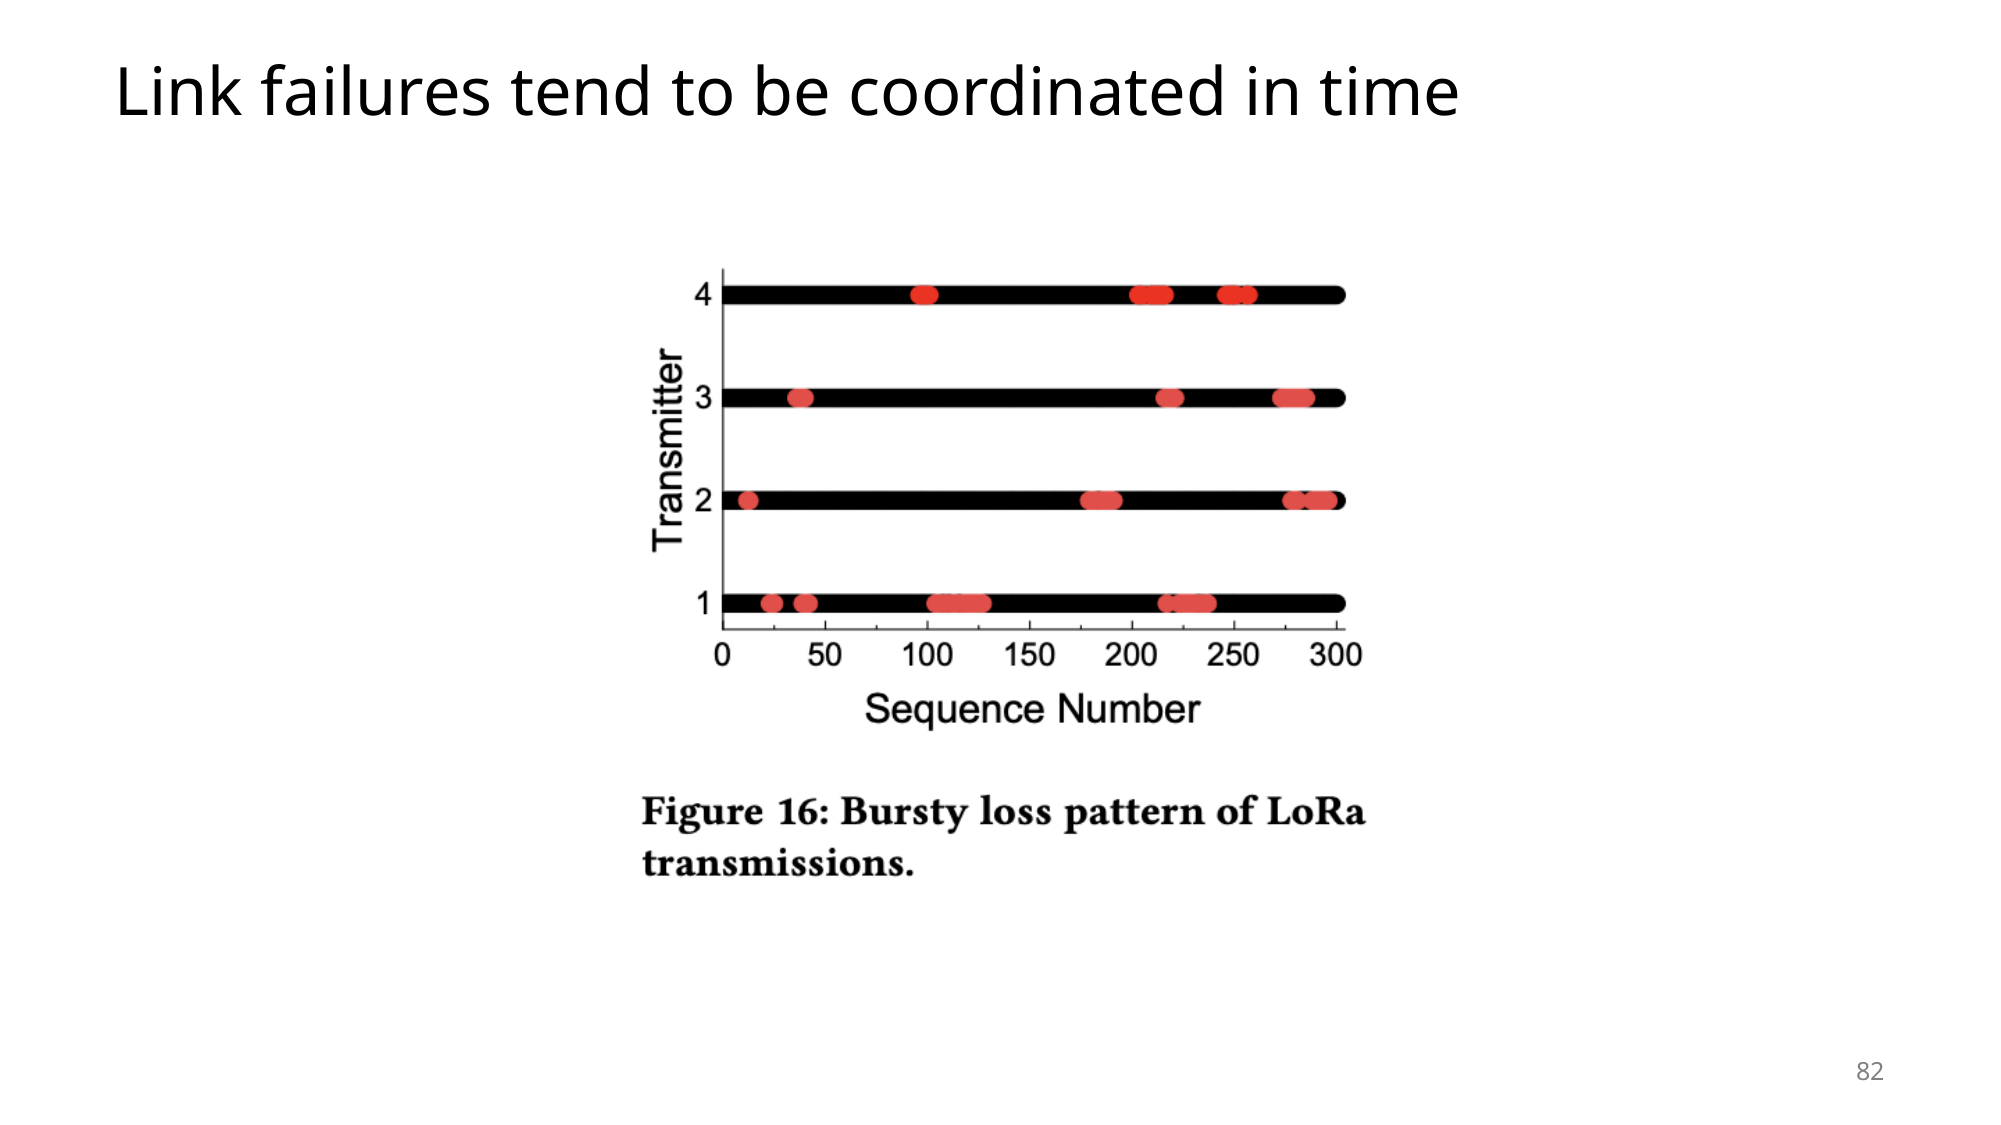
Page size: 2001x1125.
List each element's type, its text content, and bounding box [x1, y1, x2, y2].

slide_number 82 [1749, 1042, 1900, 1103]
picture [615, 232, 1385, 905]
title Link failures tend to be coordinated in time [99, 37, 1900, 150]
